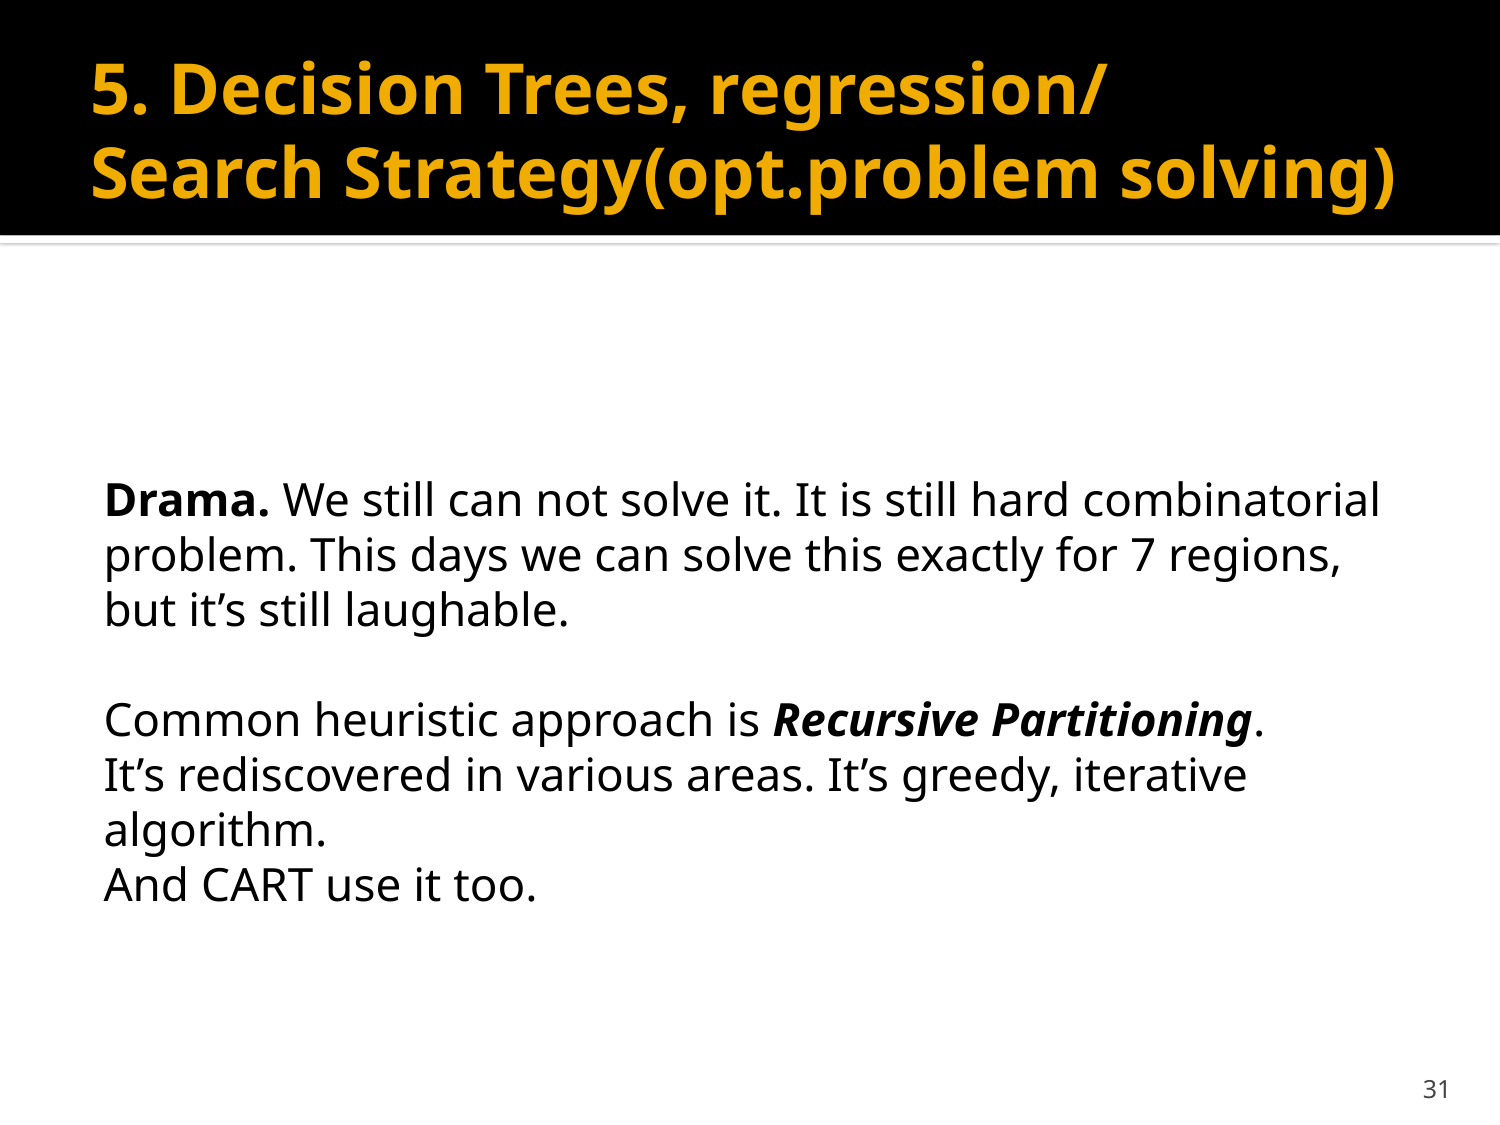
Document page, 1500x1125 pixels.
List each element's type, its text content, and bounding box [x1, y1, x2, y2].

slide_number 31 [1345, 1062, 1467, 1108]
title 5. Decision Trees, regression/ Search Strategy(opt.problem solving) [75, 25, 1425, 231]
